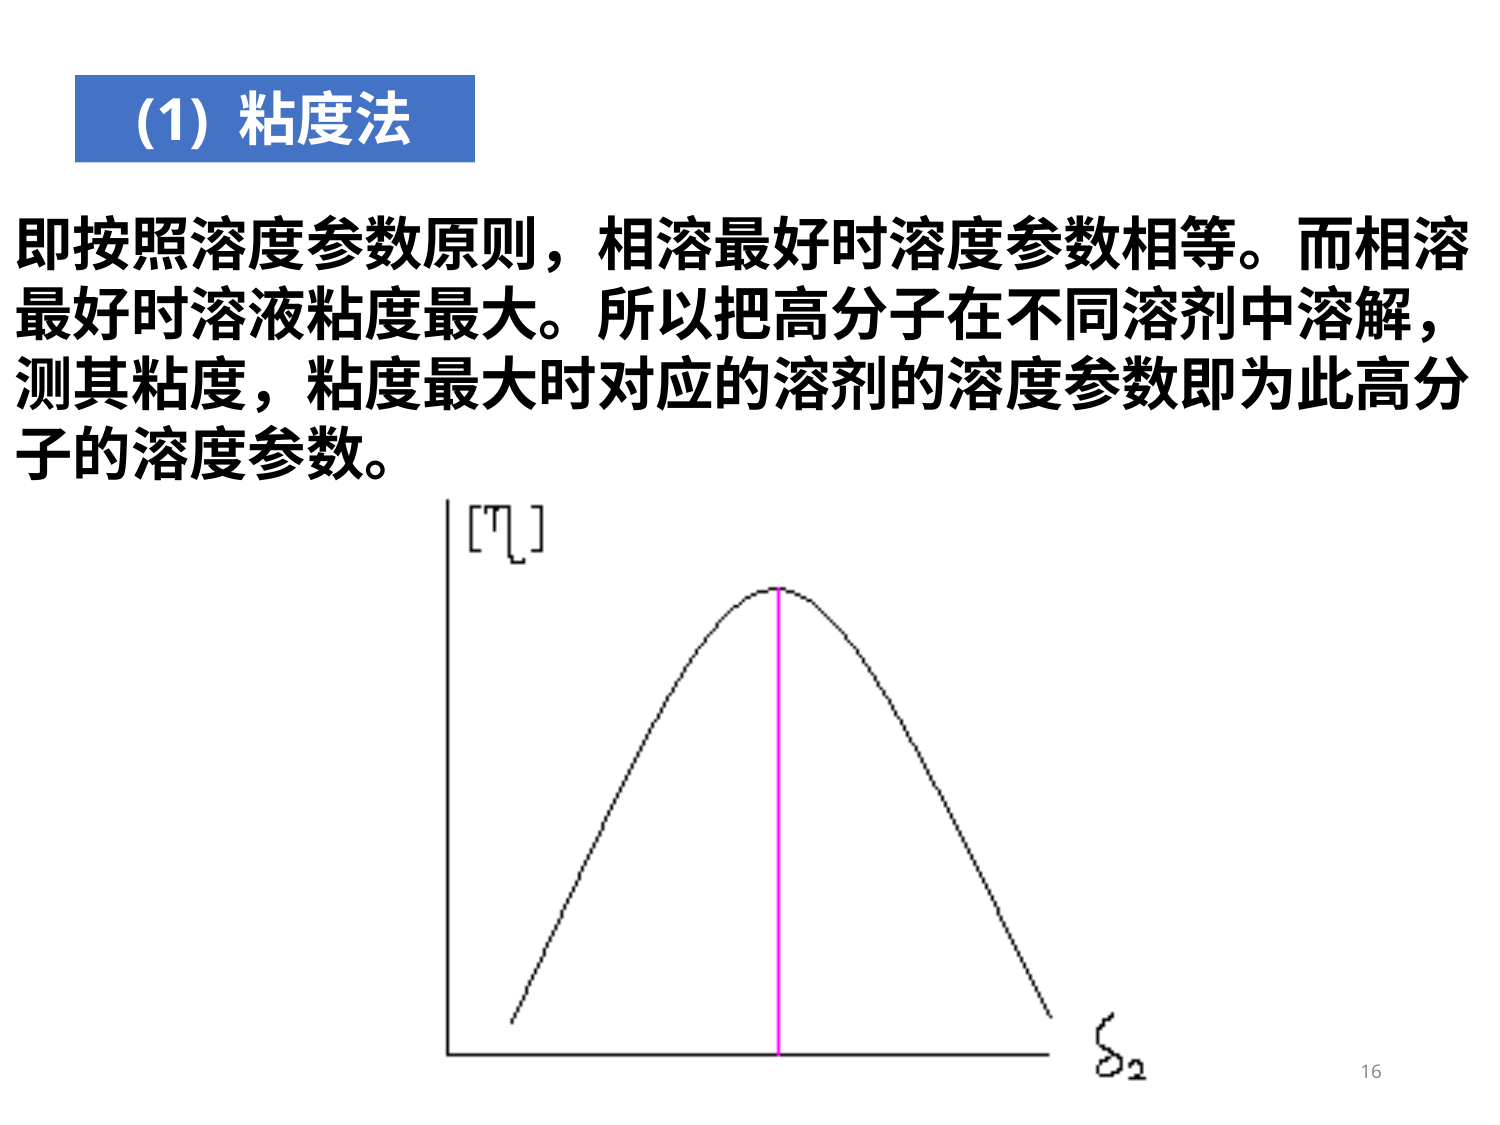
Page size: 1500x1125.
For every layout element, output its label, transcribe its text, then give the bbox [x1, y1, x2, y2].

text_box 即按照溶度参数原则，相溶最好时溶度参数相等。而相溶最好时溶液粘度最大。所以把高分子在不同溶剂中溶解，测其粘度，粘度最大时对应的溶剂的溶度参数即为此高分子的溶度参数。 [0, 199, 1500, 495]
title (1) 粘度法 [75, 75, 475, 163]
slide_number 16 [1188, 1042, 1397, 1103]
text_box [412, 474, 1188, 1113]
